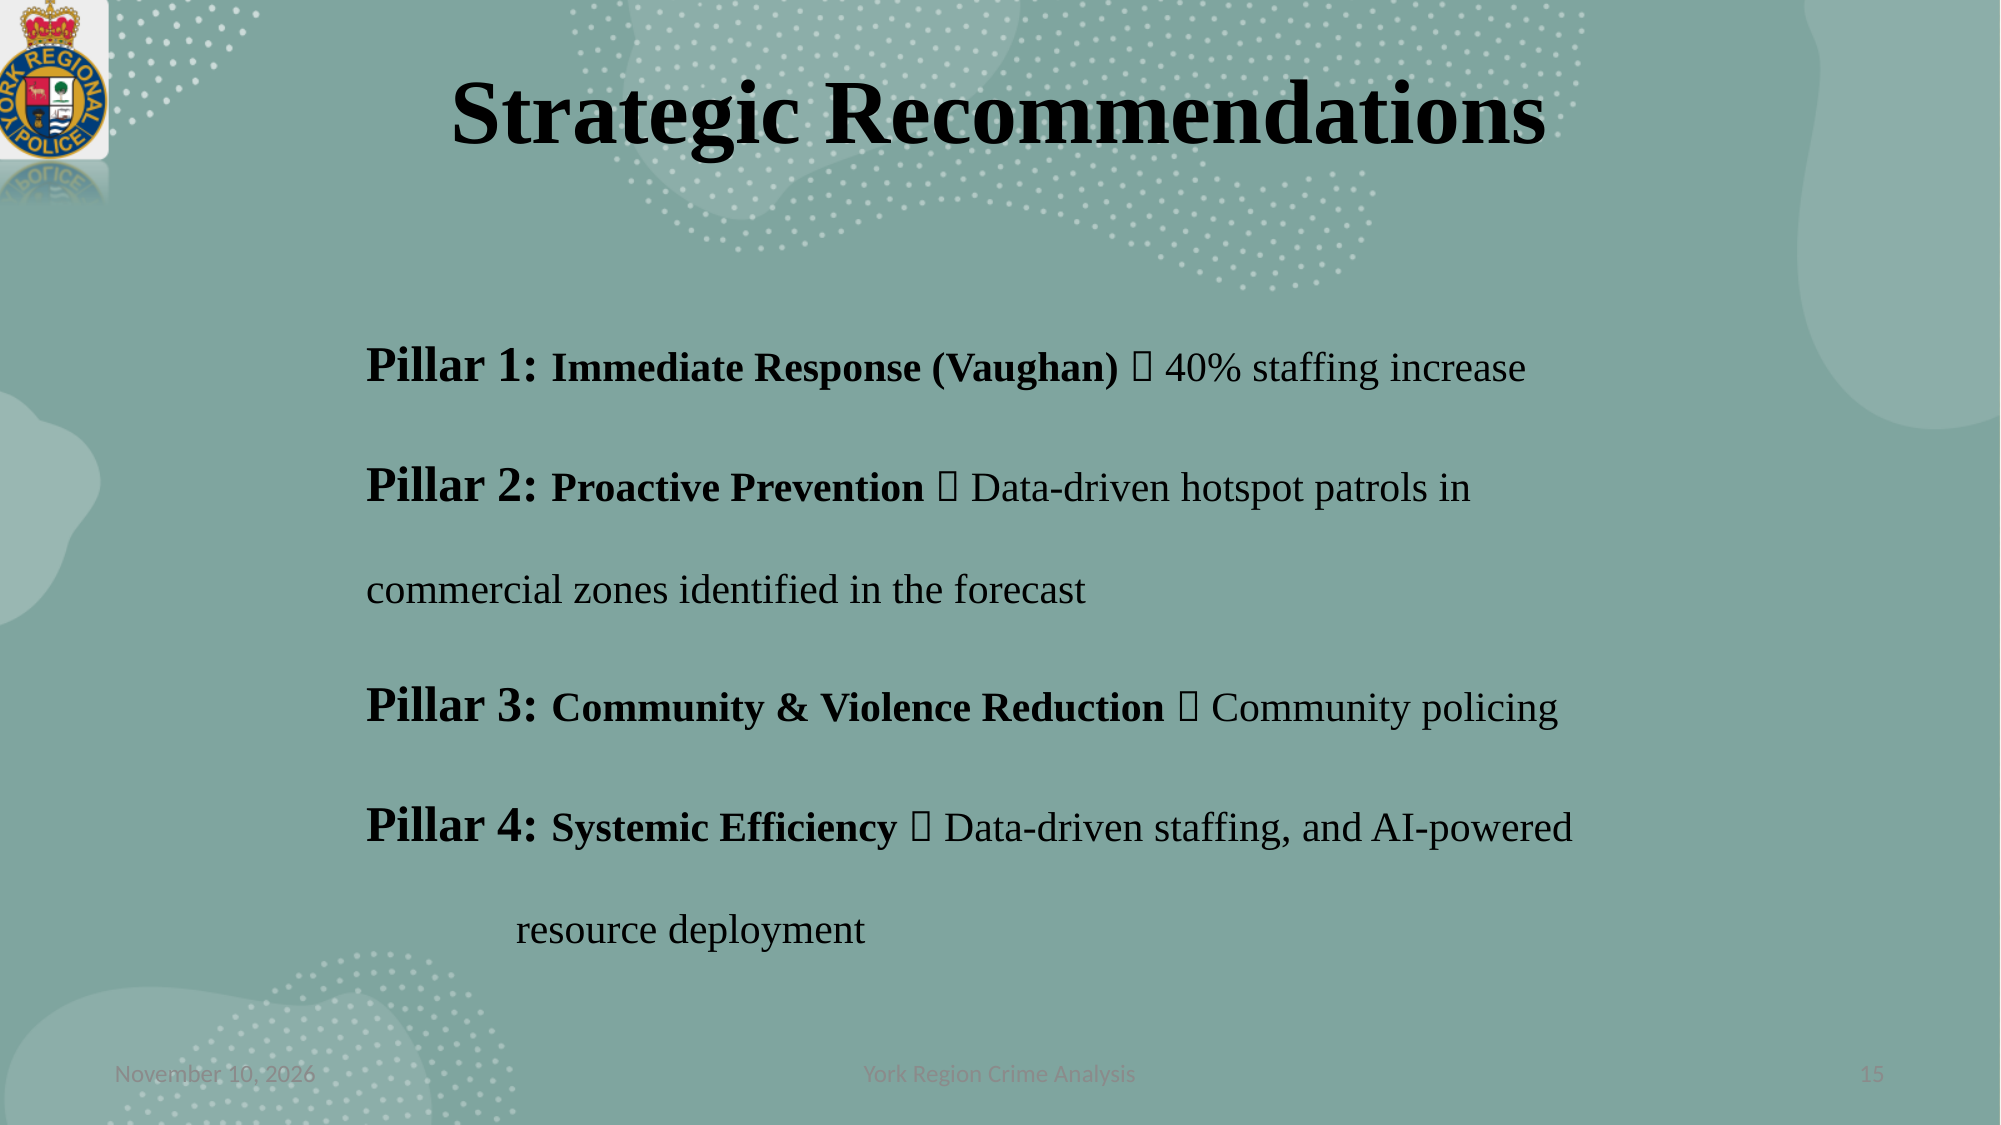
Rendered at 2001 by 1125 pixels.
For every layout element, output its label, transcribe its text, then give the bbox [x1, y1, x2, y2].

text_box Strategic Recommendations [435, 44, 1565, 170]
text_box Pillar 1: Immediate Response (Vaughan)  40% staffing increase Pillar 2: Proactive Prevention  Data-driven hotspot patrols in commercial zones identified in the forecast Pillar 3: Community & Violence Reduction  Community policing Pillar 4: Systemic Efficiency  Data-driven staffing, and AI-powered resource deployment [351, 264, 1649, 960]
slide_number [99, 1042, 567, 1103]
slide_number 15 [1433, 1042, 1900, 1103]
footer York Region Crime Analysis [683, 1042, 1317, 1103]
picture [0, 0, 2001, 1125]
